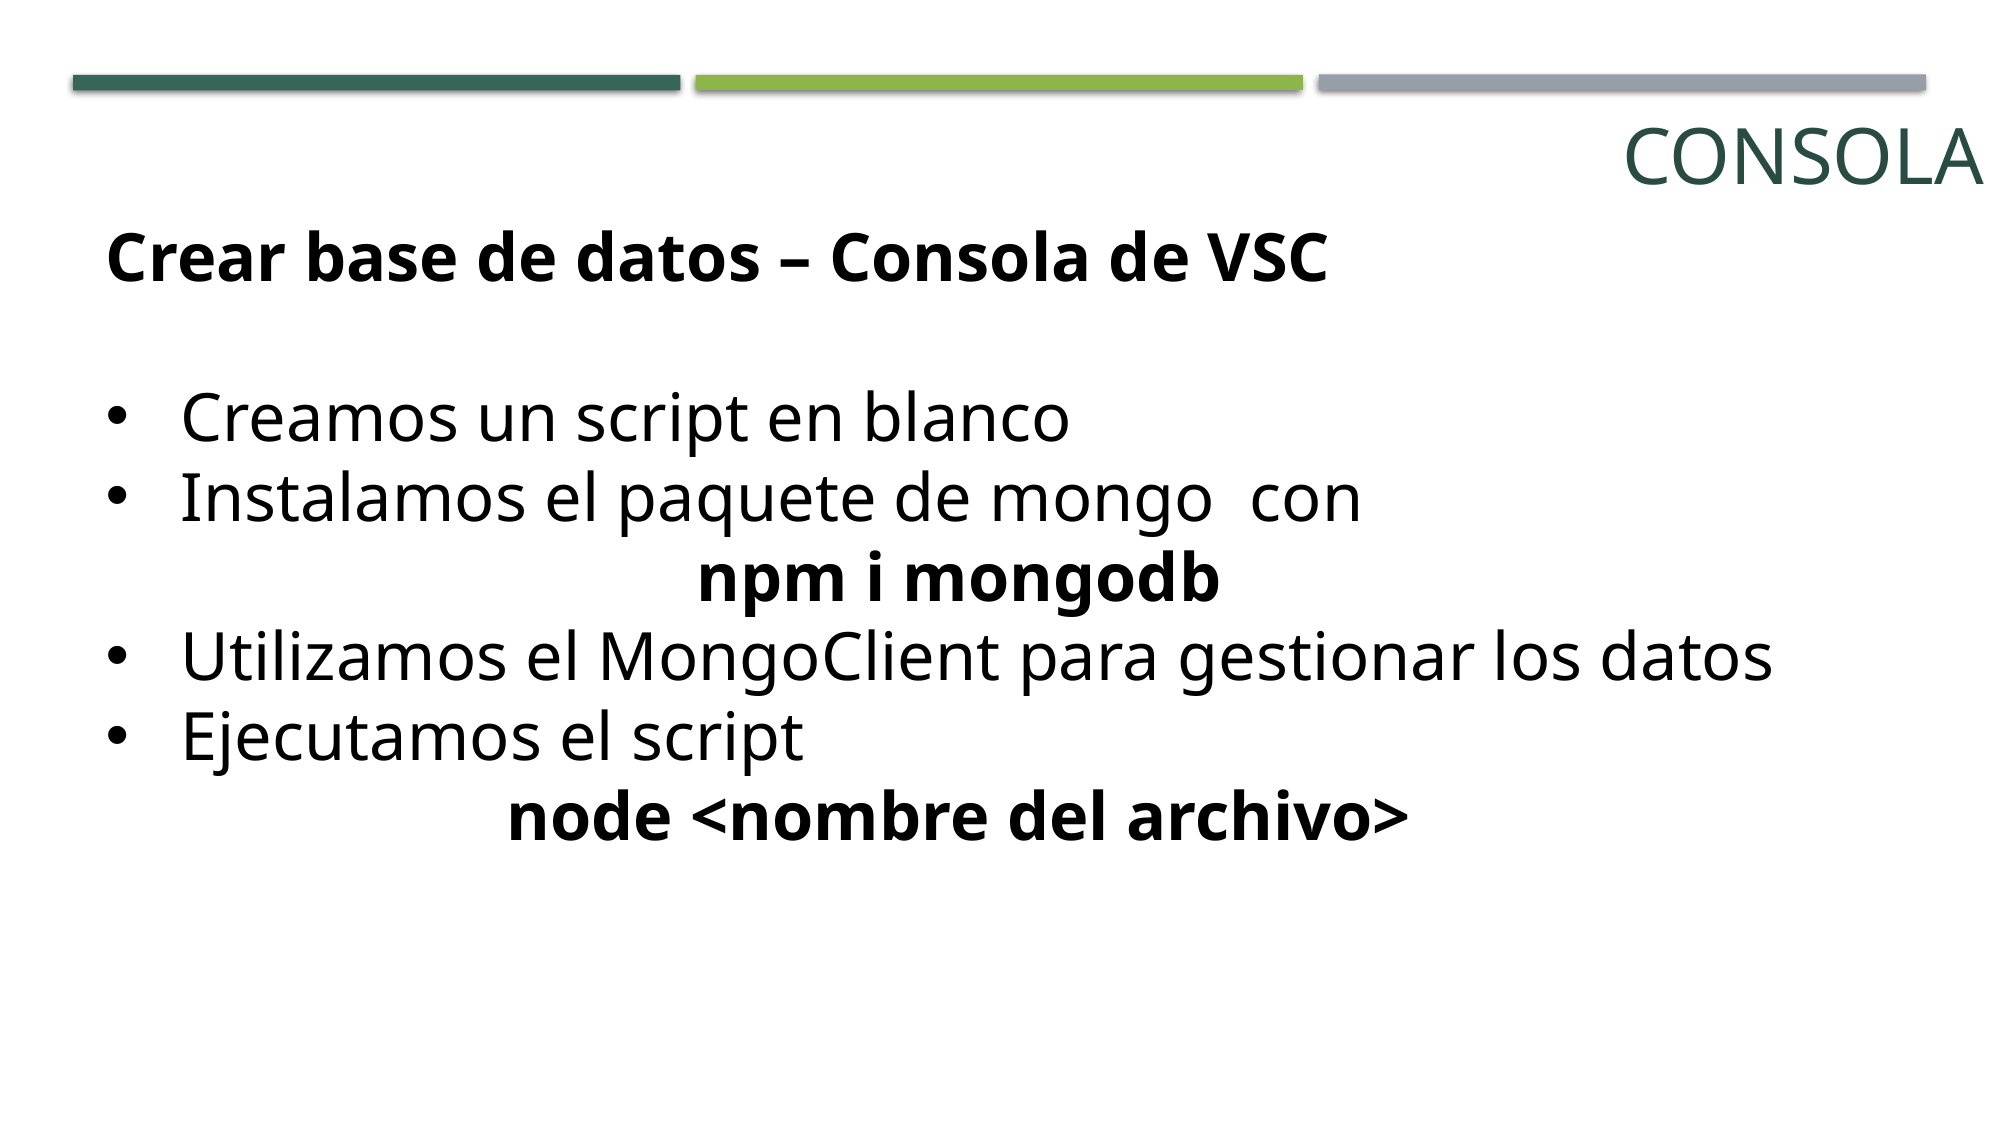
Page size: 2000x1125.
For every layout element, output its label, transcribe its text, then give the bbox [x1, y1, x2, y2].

text_box Crear base de datos – Consola de VSC Creamos un script en blanco Instalamos el paquete de mongo con npm i mongodb Utilizamos el MongoClient para gestionar los datos Ejecutamos el script node <nombre del archivo> [90, 207, 1828, 1102]
title Consola [834, 98, 2000, 208]
